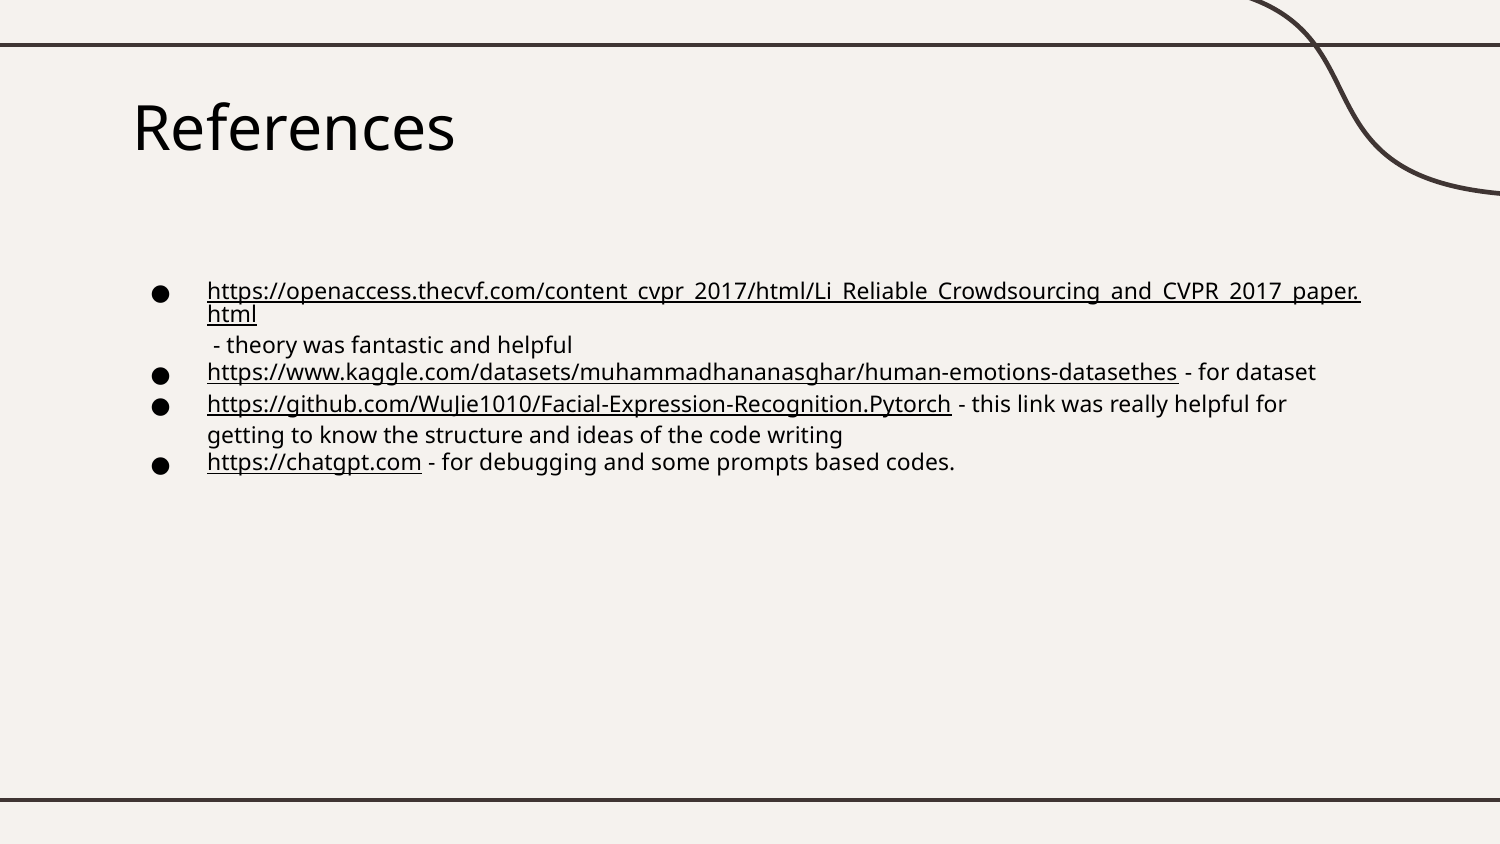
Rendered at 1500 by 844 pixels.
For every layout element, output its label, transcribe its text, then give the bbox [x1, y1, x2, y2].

list https://openaccess.thecvf.com/content_cvpr_2017/html/Li_Reliable_Crowdsourcing_and_CVPR_2017_paper.html - theory was fantastic and helpful https://www.kaggle.com/datasets/muhammadhananasghar/human-emotions-datasethes - for dataset https://github.com/WuJie1010/Facial-Expression-Recognition.Pytorch - this link was really helpful for getting to know the structure and ideas of the code writing https://chatgpt.com - for debugging and some prompts based codes. [116, 208, 1383, 750]
title References [116, 72, 890, 167]
